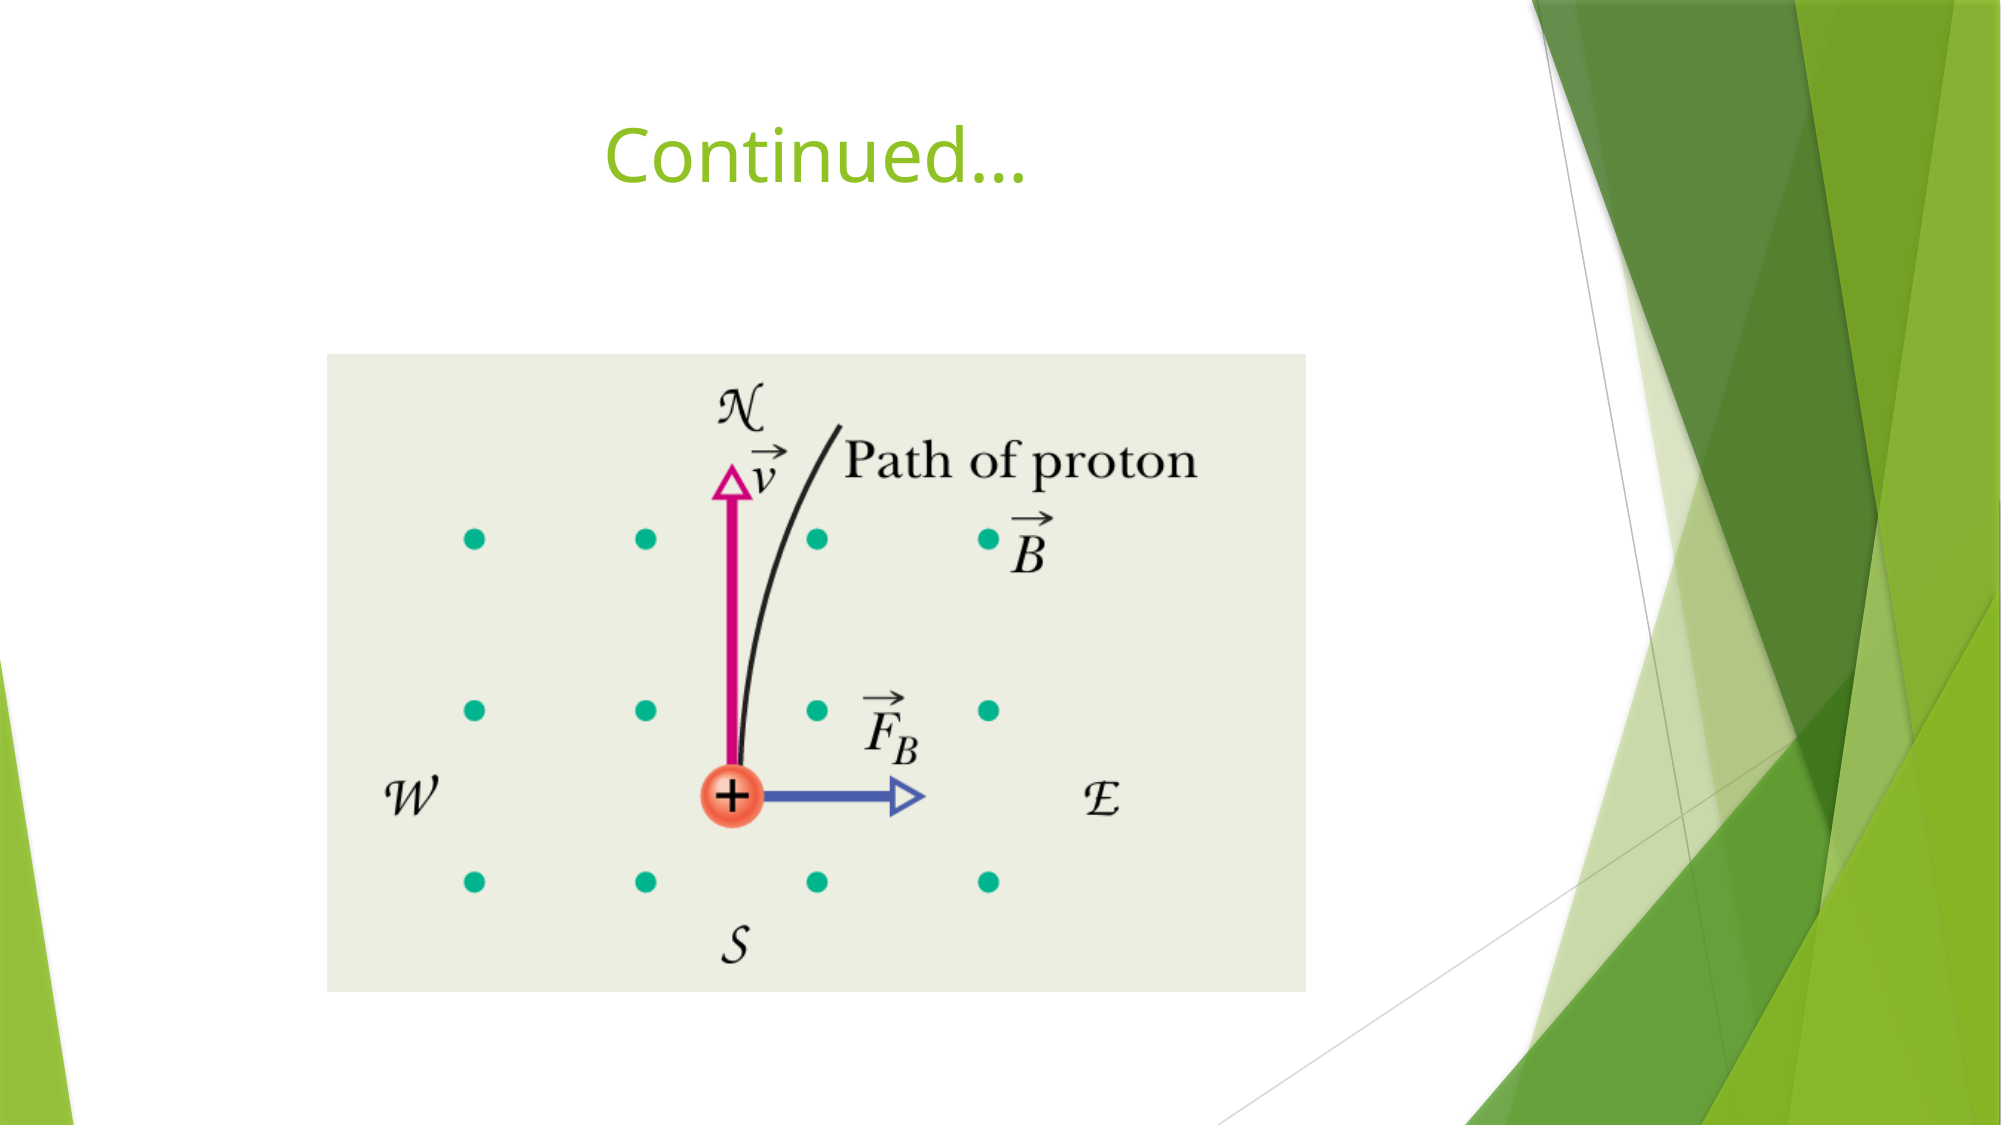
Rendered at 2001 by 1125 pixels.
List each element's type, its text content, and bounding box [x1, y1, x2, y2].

title Continued… [111, 99, 1522, 317]
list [326, 353, 1306, 992]
